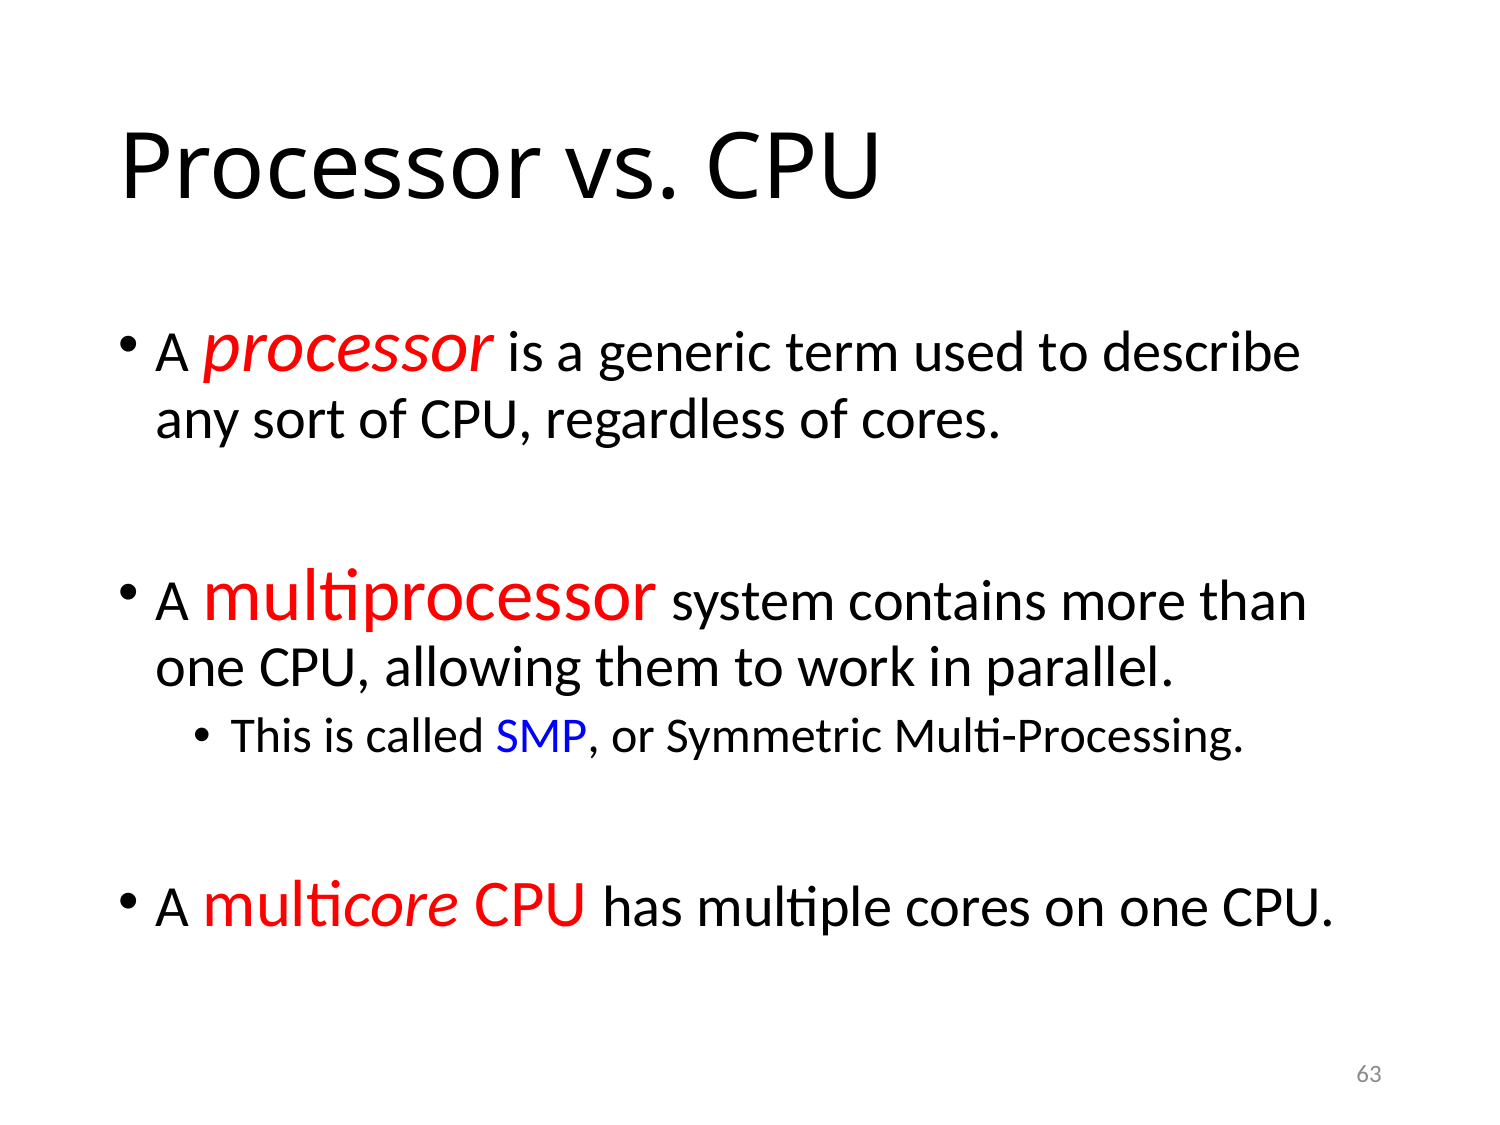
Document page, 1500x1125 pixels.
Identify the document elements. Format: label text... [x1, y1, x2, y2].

slide_number 63 [1059, 1042, 1397, 1103]
title Processor vs. CPU [103, 59, 1397, 278]
list A processor is a generic term used to describe any sort of CPU, regardless of cores. A multiprocessor system contains more than one CPU, allowing them to work in parallel. This is called SMP, or Symmetric Multi-Processing. A multicore CPU has multiple cores on one CPU. [103, 299, 1397, 1014]
